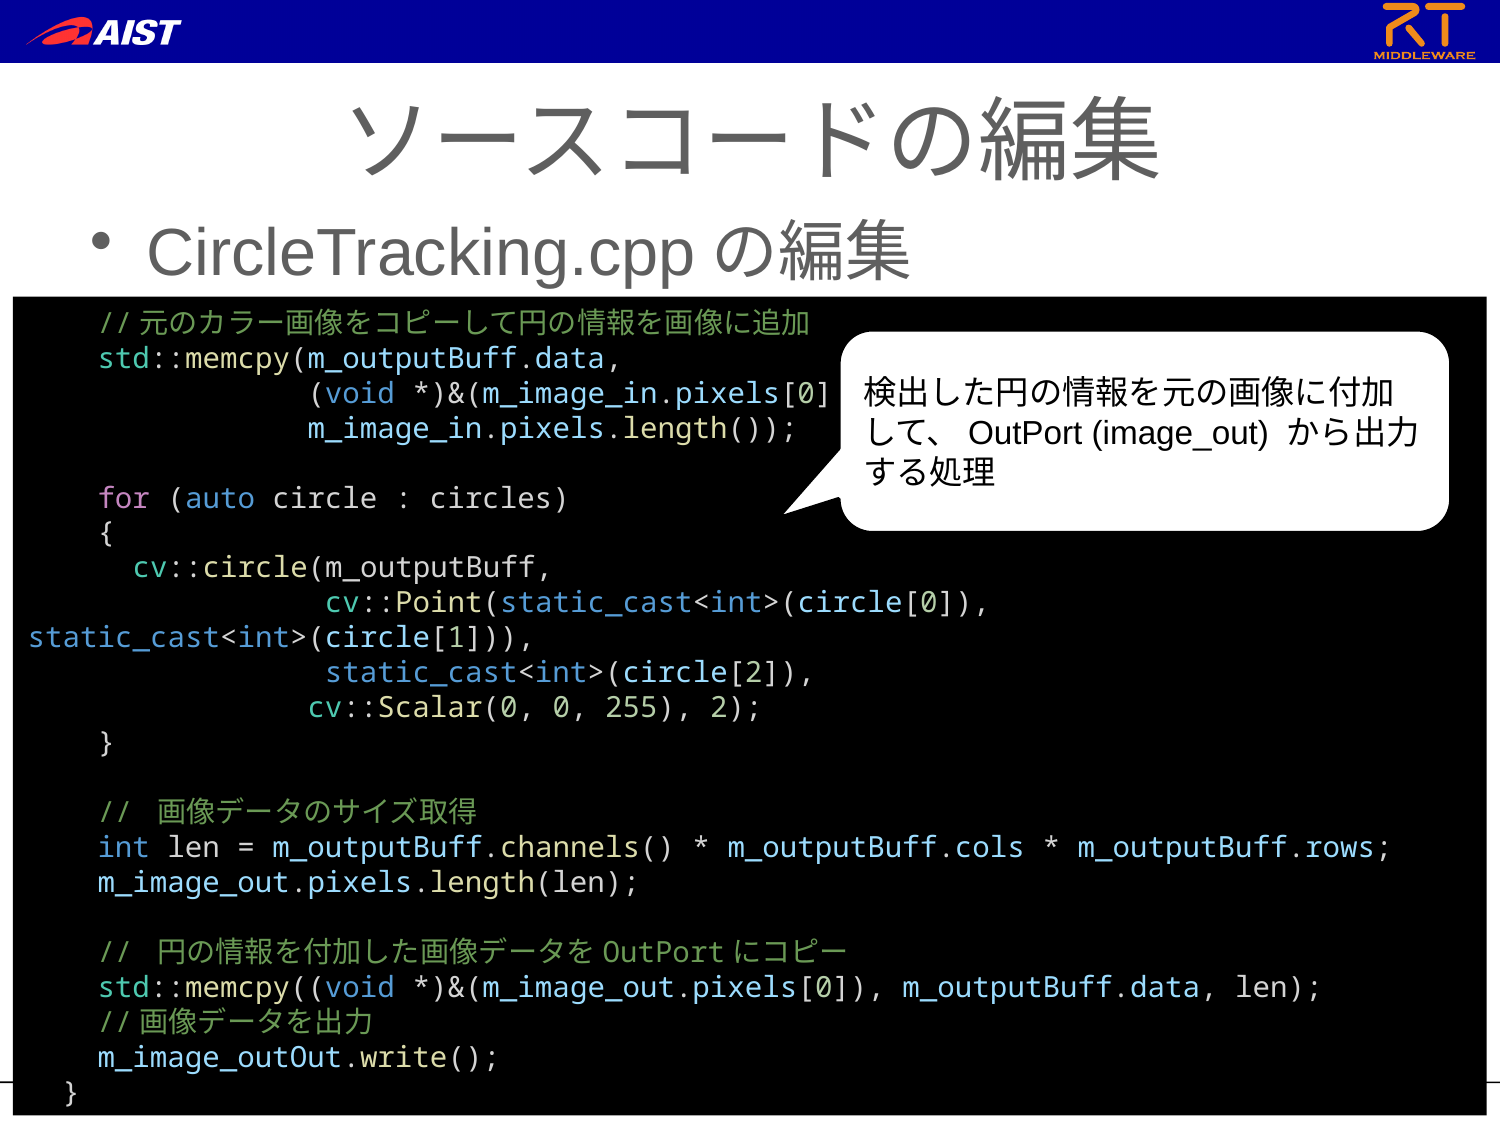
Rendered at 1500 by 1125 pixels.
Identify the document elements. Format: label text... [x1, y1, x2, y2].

list CircleTracking.cppの編集 [74, 200, 1393, 296]
slide_number 27 [1149, 1078, 1500, 1125]
picture [0, 0, 1500, 63]
text_box 検出した円の情報を元の画像に付加して、OutPort (image_out) から出力する処理 [774, 327, 1454, 536]
text_box ソースコードの編集 [29, 66, 1474, 208]
text_box //元のカラー画像をコピーして円の情報を画像に追加 std::memcpy(m_outputBuff.data, (void *)&(m_image_in.pixels[0]), m_image_in.pixels.length()); for (auto circle : circles) { cv::circle(m_outputBuff, cv::Point(static_cast<int>(circle[0]), static_cast<int>(circle[1])), static_cast<int>(circle[2]), cv::Scalar(0, 0, 255), 2); } // 画像データのサイズ取得 int len = m_outputBuff.channels() * m_outputBuff.cols * m_outputBuff.rows; m_image_out.pixels.length(len); // 円の情報を付加した画像データをOutPortにコピー std::memcpy((void *)&(m_image_out.pixels[0]), m_outputBuff.data, len); //画像データを出力 m_image_outOut.write(); } [12, 296, 1487, 1116]
